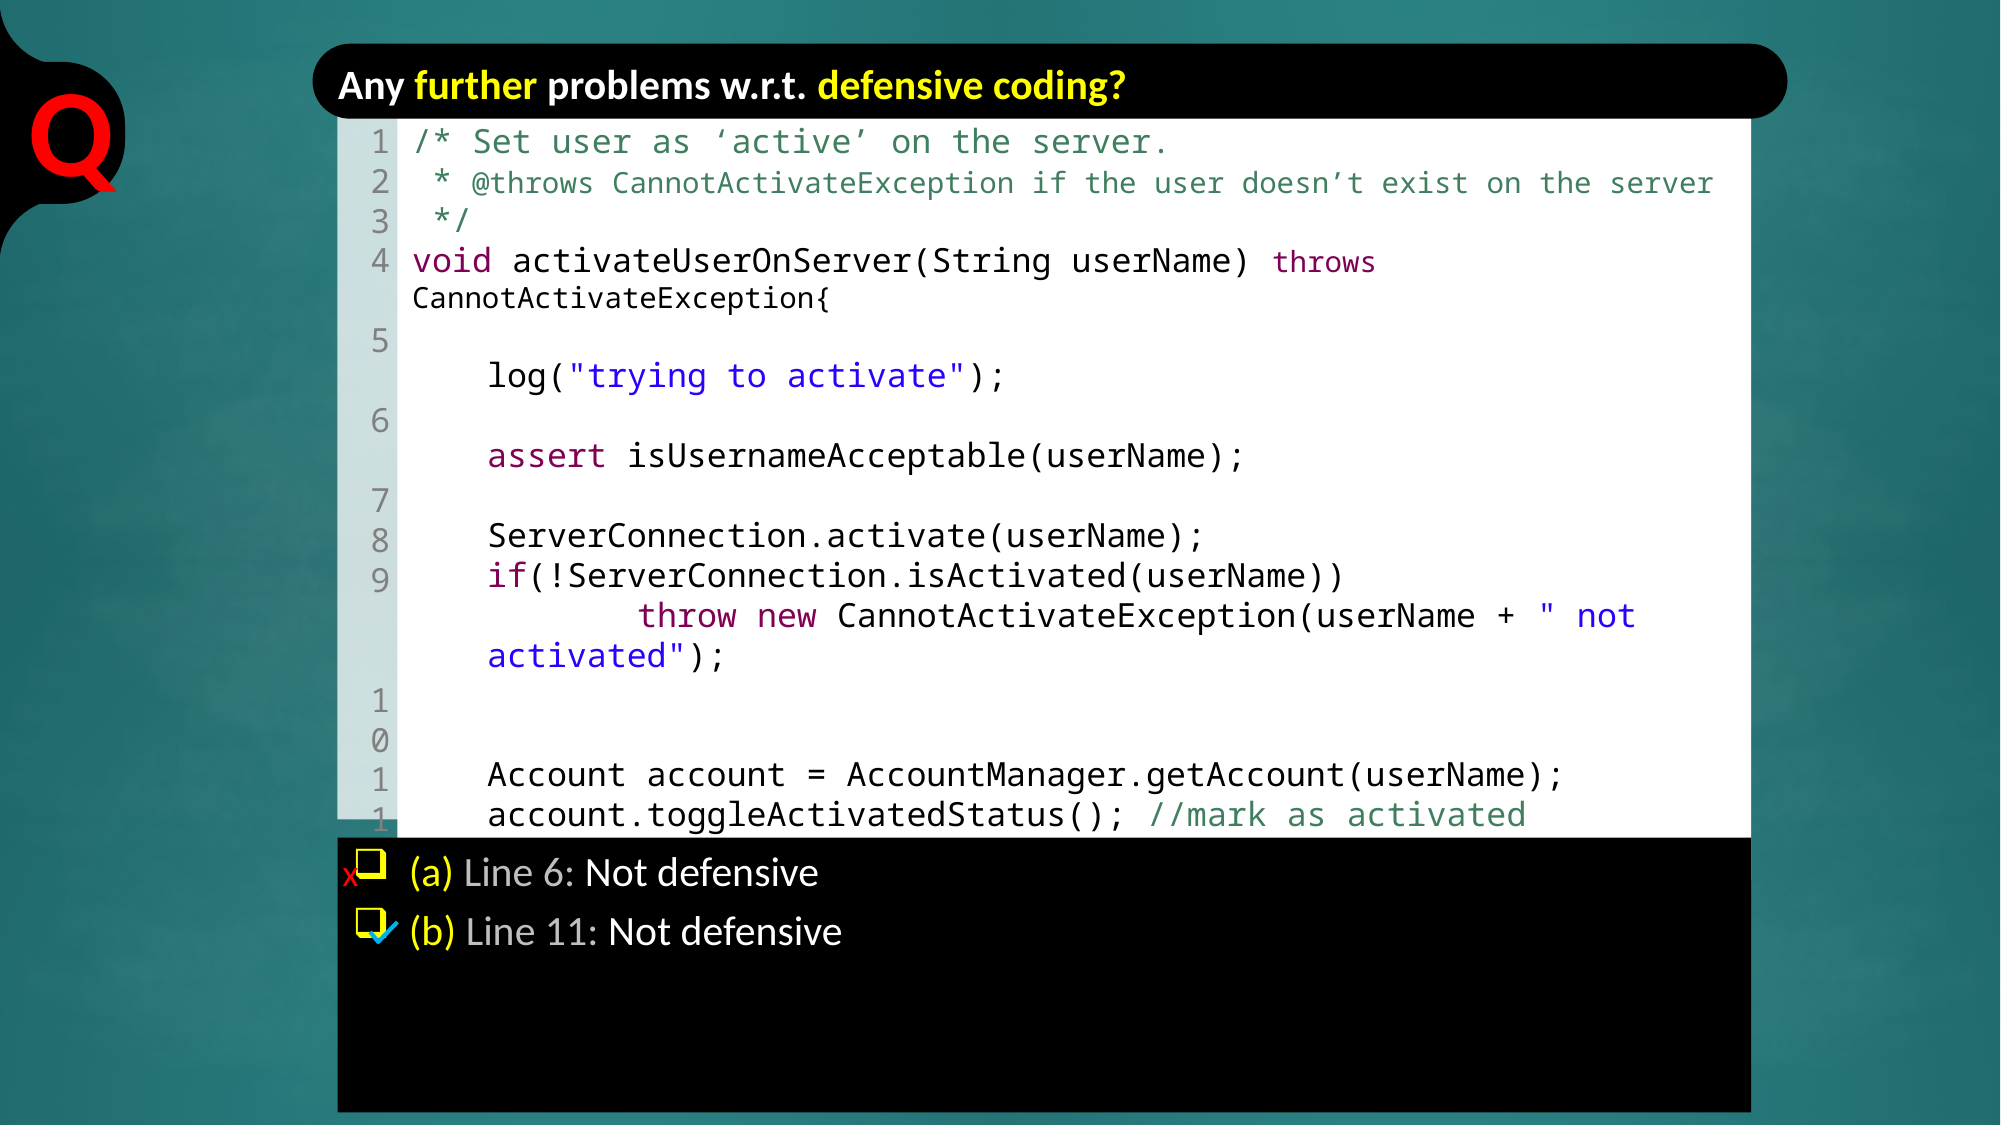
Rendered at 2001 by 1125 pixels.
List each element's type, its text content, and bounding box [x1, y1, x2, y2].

text_box x [327, 841, 365, 902]
picture [0, 0, 2001, 1125]
list (a) Line 6: Not defensive (b) Line 11: Not defensive [337, 837, 1752, 1113]
text_box Any further problems w.r.t. defensive coding? [312, 43, 1788, 119]
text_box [337, 112, 1752, 820]
text_box [368, 920, 399, 945]
